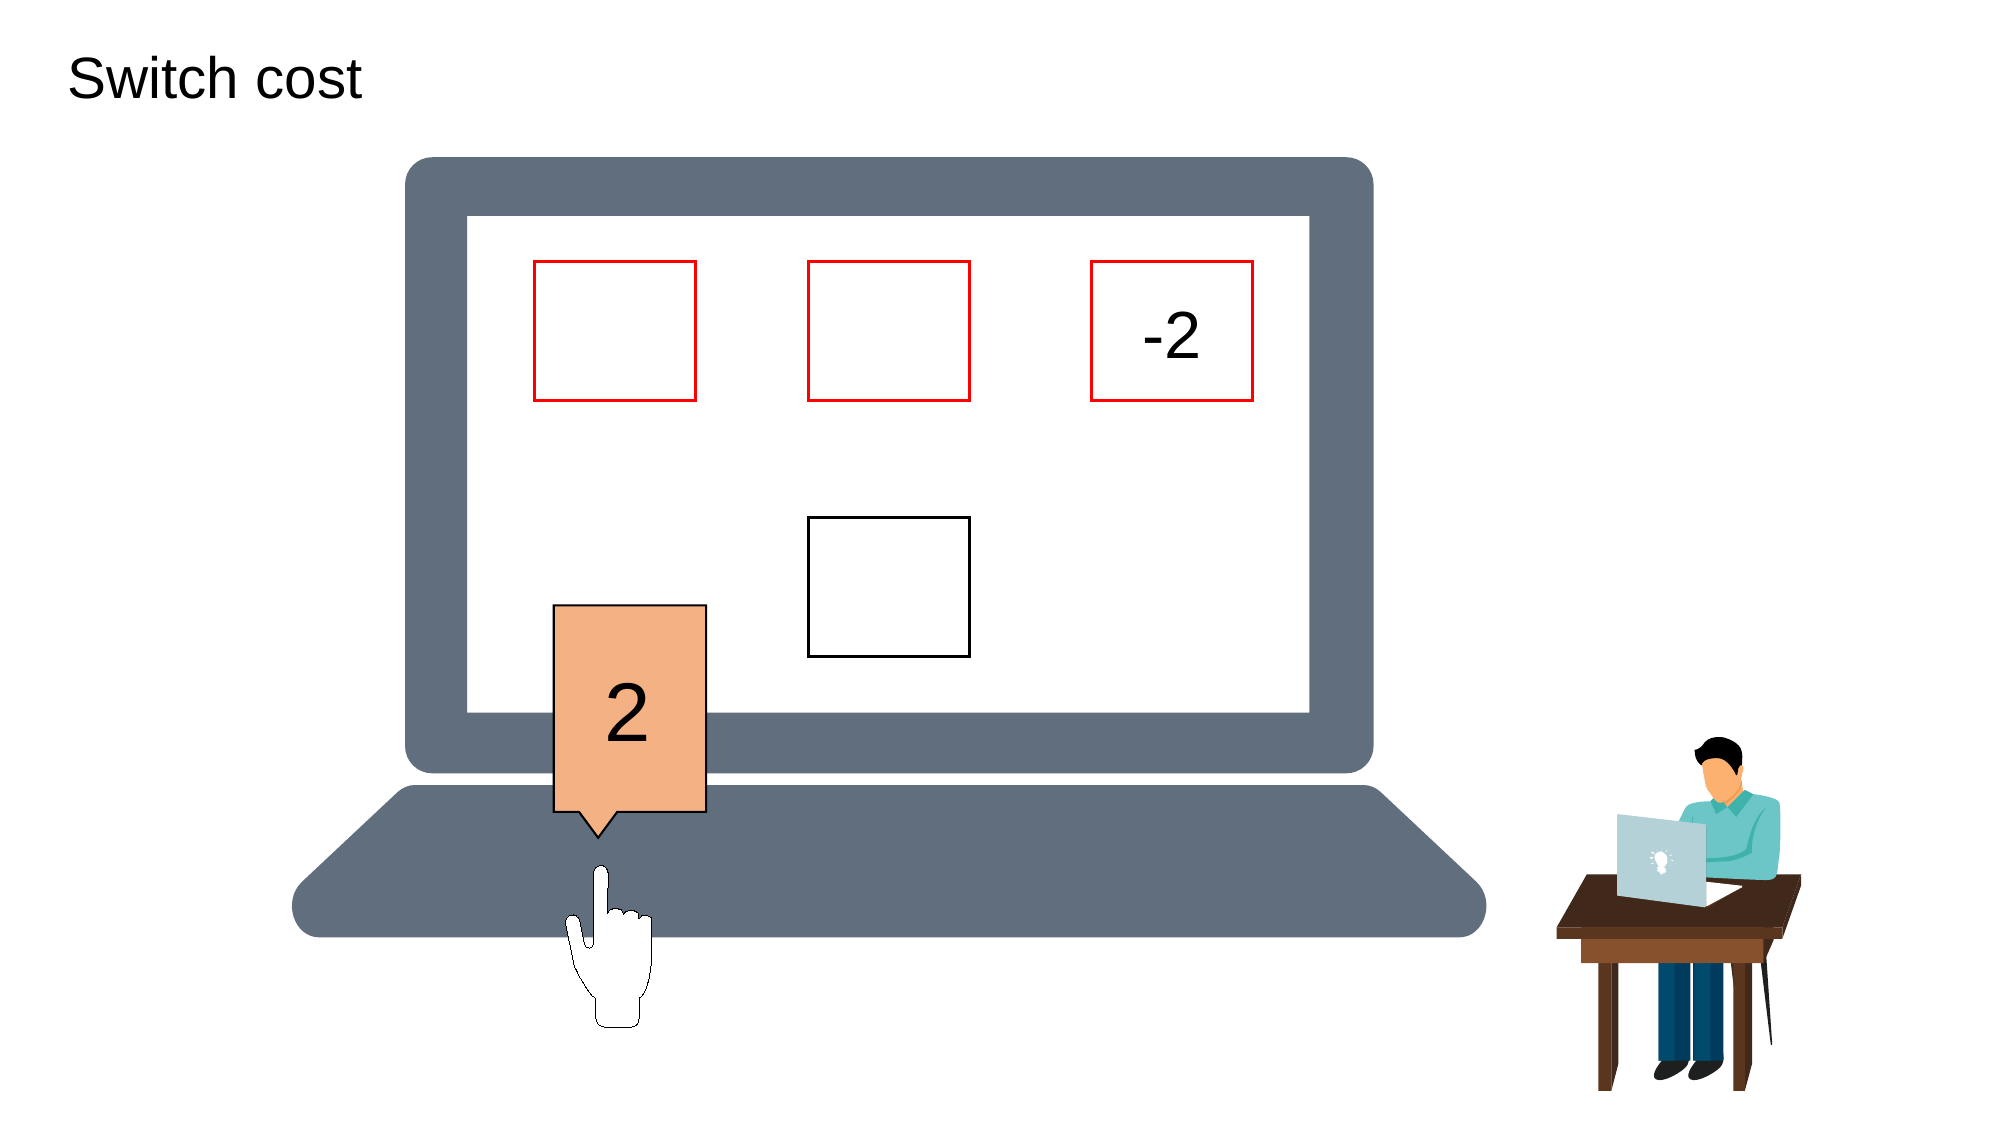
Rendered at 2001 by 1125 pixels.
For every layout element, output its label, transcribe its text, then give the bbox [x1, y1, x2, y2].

text_box Switch cost [52, 32, 566, 118]
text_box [553, 605, 707, 812]
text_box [282, 157, 1497, 938]
text_box [568, 938, 652, 1028]
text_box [1556, 733, 1801, 1091]
